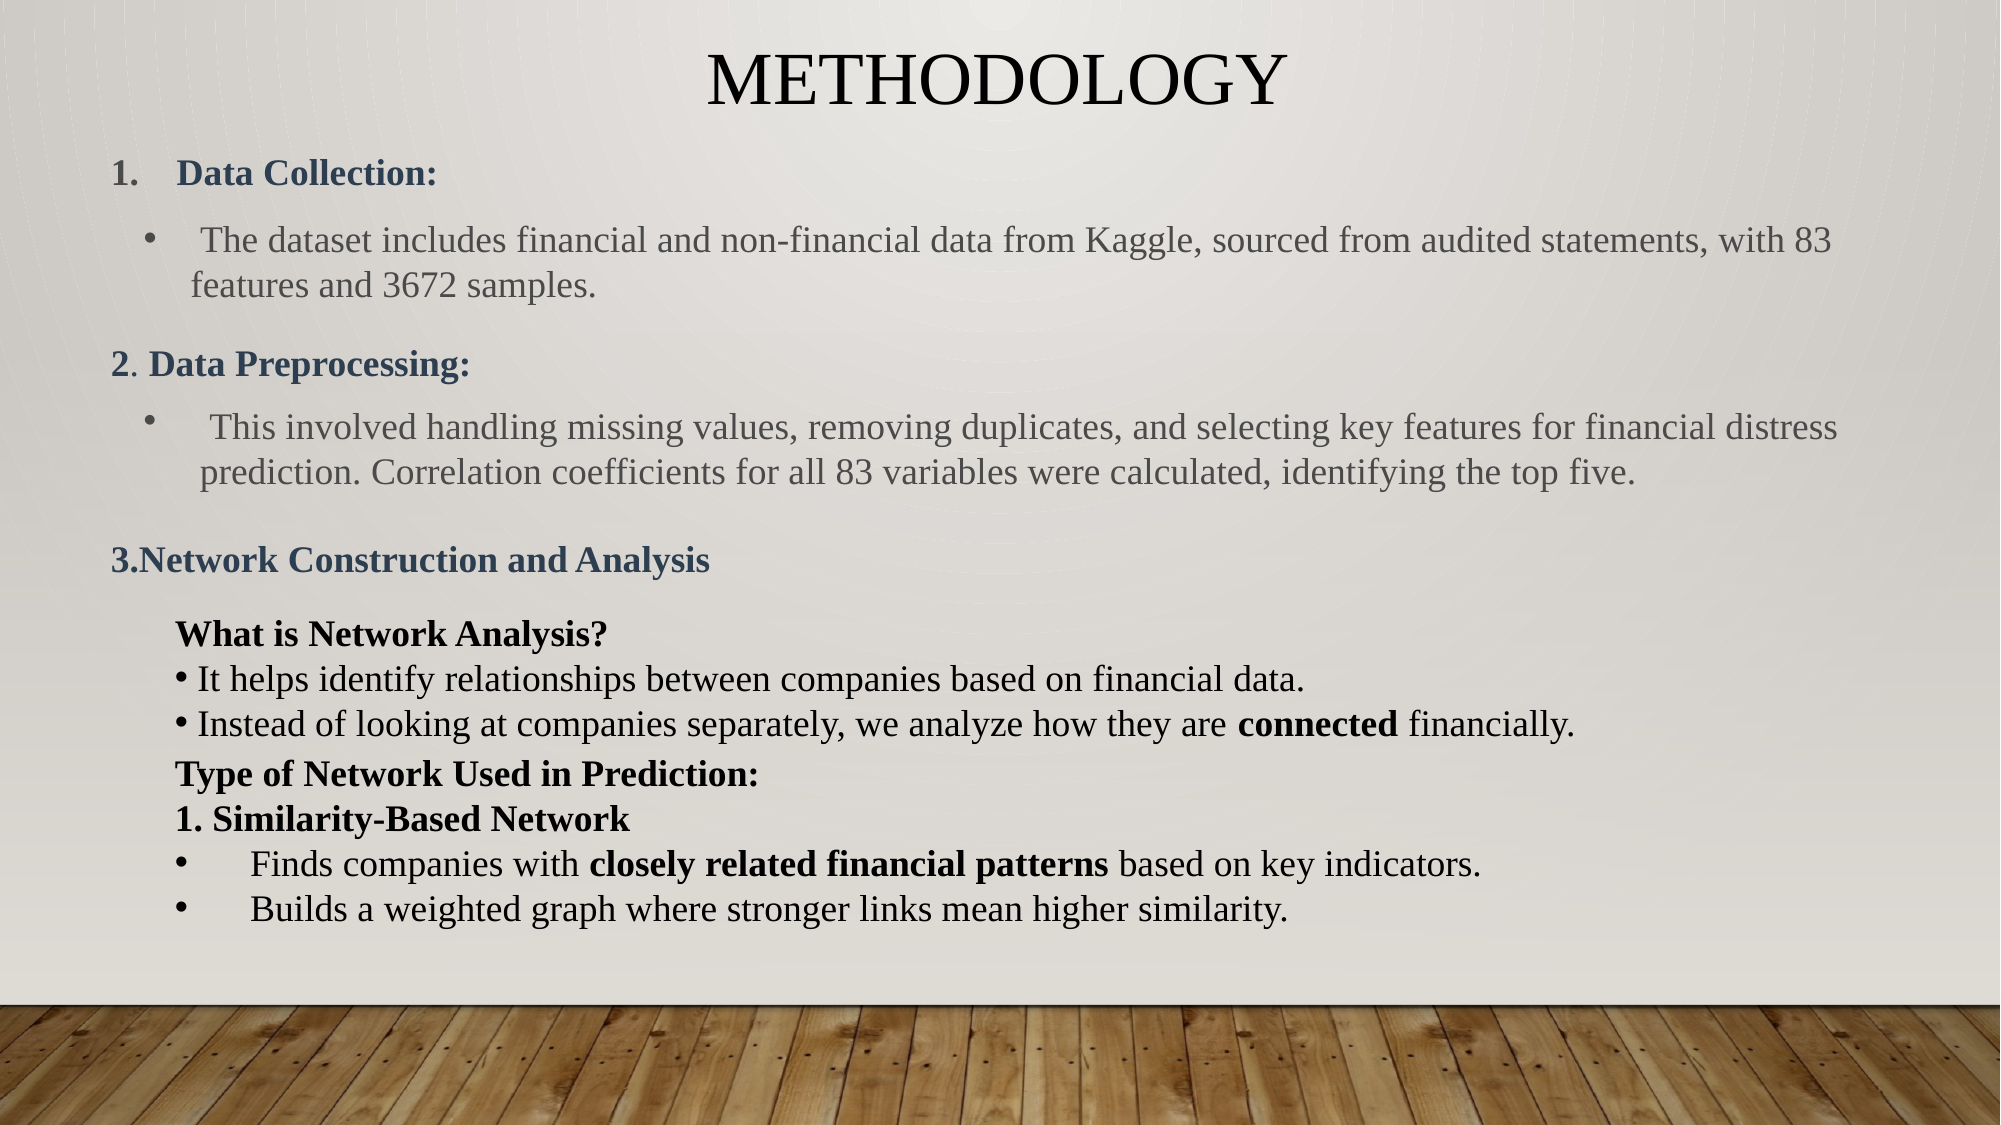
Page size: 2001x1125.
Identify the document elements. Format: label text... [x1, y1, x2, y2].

text_box 3.Network Construction and Analysis [96, 505, 1489, 588]
text_box What is Network Analysis? It helps identify relationships between companies based on financial data. Instead of looking at companies separately, we analyze how they are connected financially. [160, 601, 1883, 752]
text_box The dataset includes financial and non-financial data from Kaggle, sourced from audited statements, with 83 features and 3672 samples. [128, 207, 1967, 313]
text_box Data Collection: [96, 140, 1098, 201]
text_box This involved handling missing values, removing duplicates, and selecting key features for financial distress prediction. Correlation coefficients for all 83 variables were calculated, identifying the top five. [128, 394, 1915, 500]
text_box 2. Data Preprocessing: [96, 308, 1098, 392]
picture [0, 1005, 2000, 1125]
text_box METHODOLOGY [691, 22, 1309, 128]
text_box Type of Network Used in Prediction: 1. Similarity-Based Network Finds companies with closely related financial patterns based on key indicators. Builds a weighted graph where stronger links mean higher similarity. [159, 741, 1624, 982]
